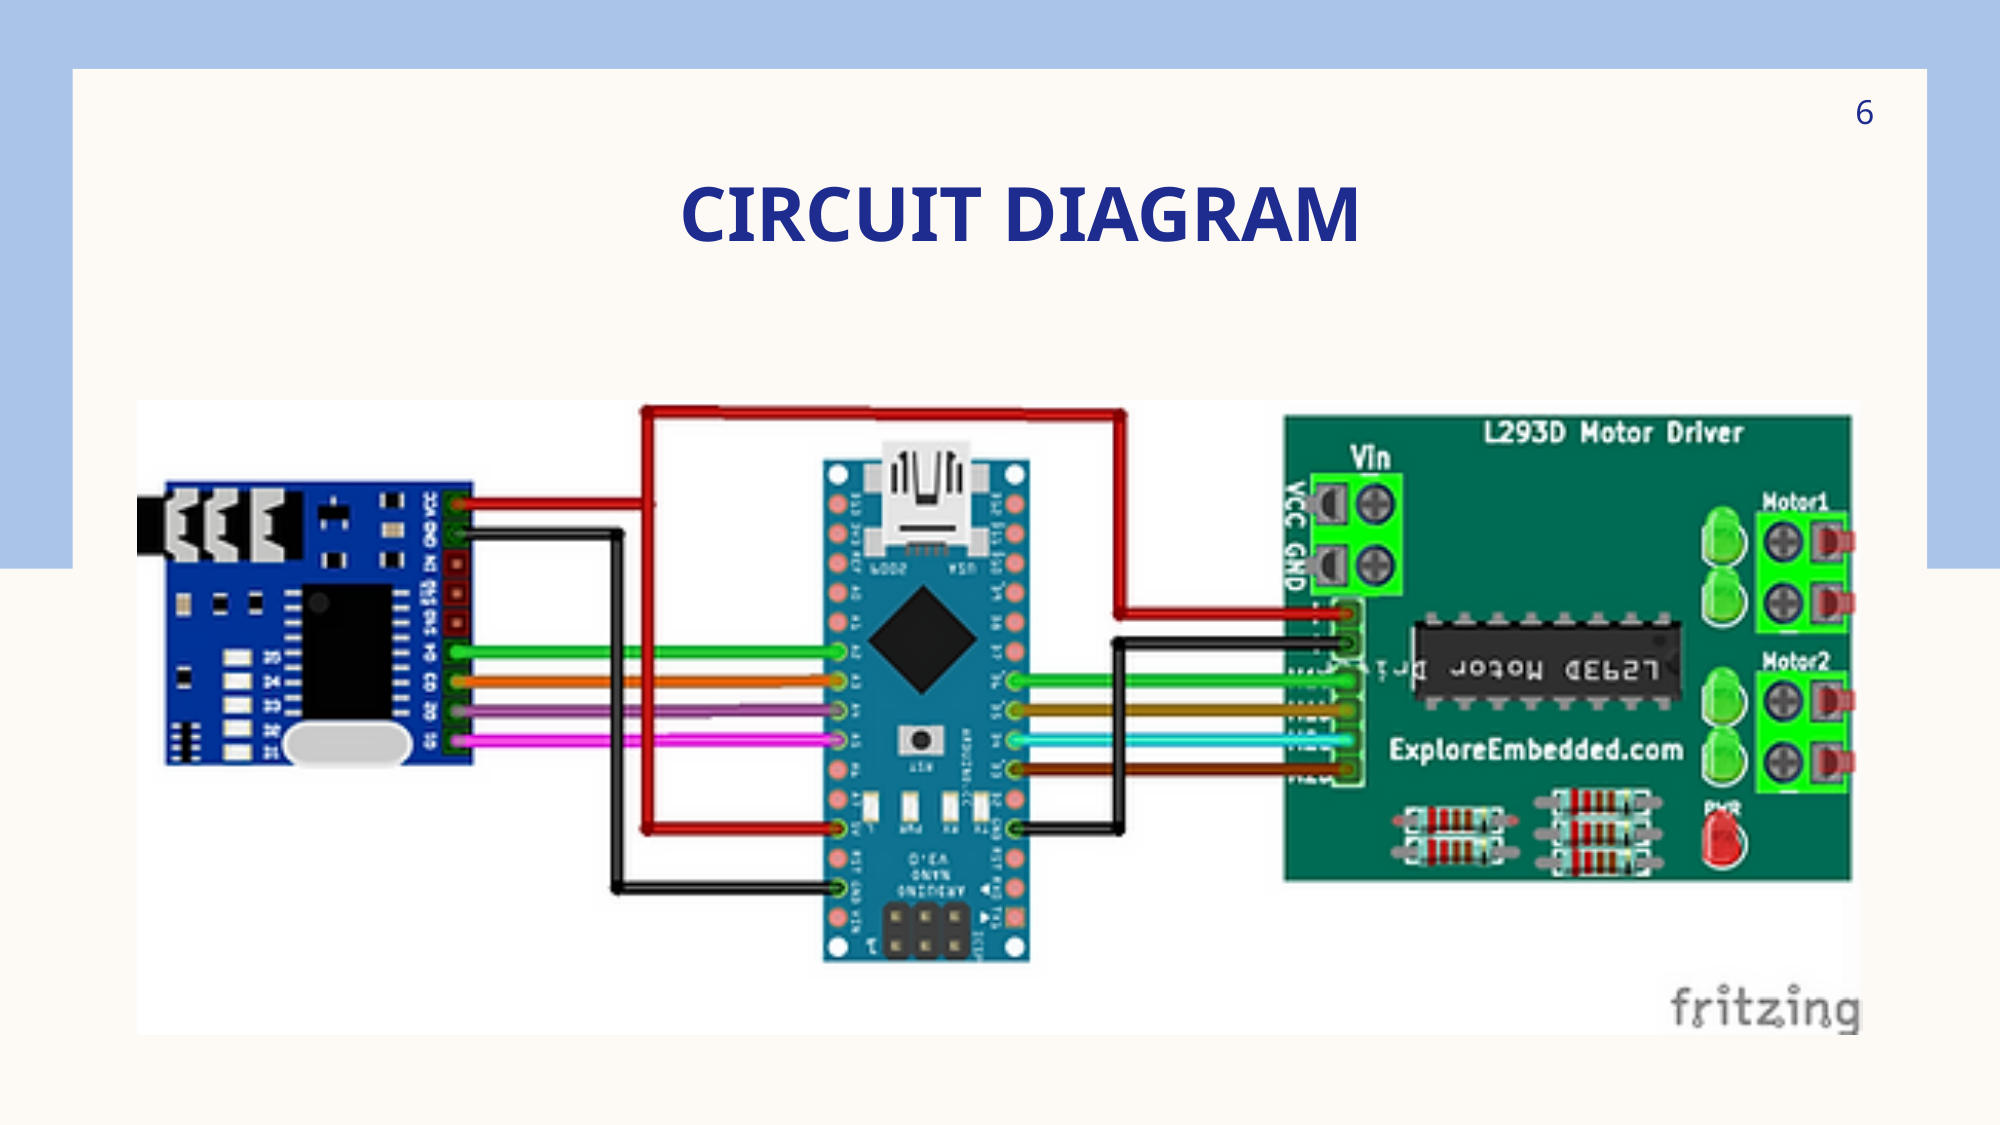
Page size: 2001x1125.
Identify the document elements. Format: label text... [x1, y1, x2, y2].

title circuit diagram [149, 90, 1875, 257]
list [137, 400, 1863, 1035]
slide_number 6 [1699, 75, 1875, 153]
